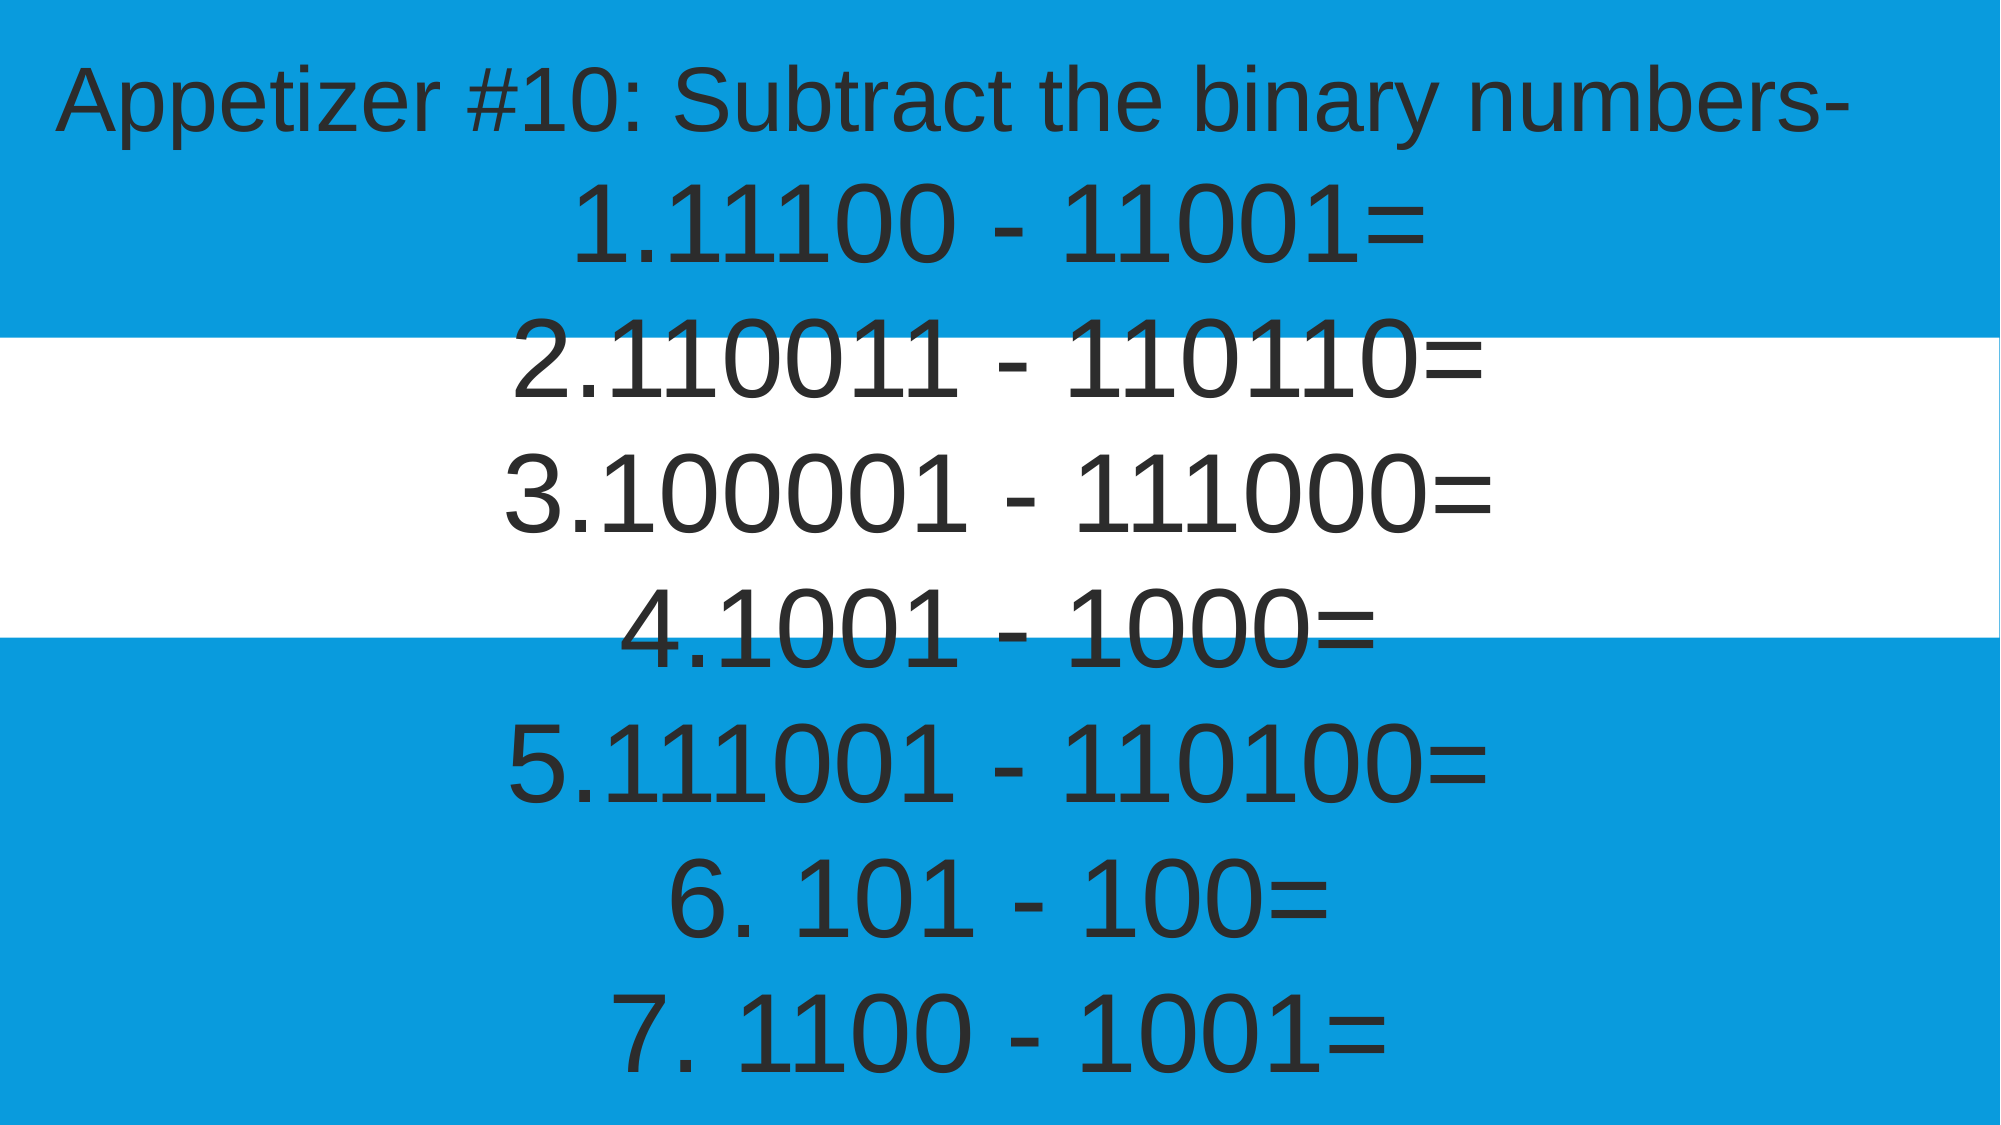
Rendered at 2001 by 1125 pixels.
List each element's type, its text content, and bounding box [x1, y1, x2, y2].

text_box Appetizer #10: Subtract the binary numbers- 11100 - 11001= 2.110011 - 110110= 3.100001 - 111000= 4.1001 - 1000= 5.111001 - 110100= 6. 101 - 100= 7. 1100 - 1001= [40, 32, 1959, 1125]
